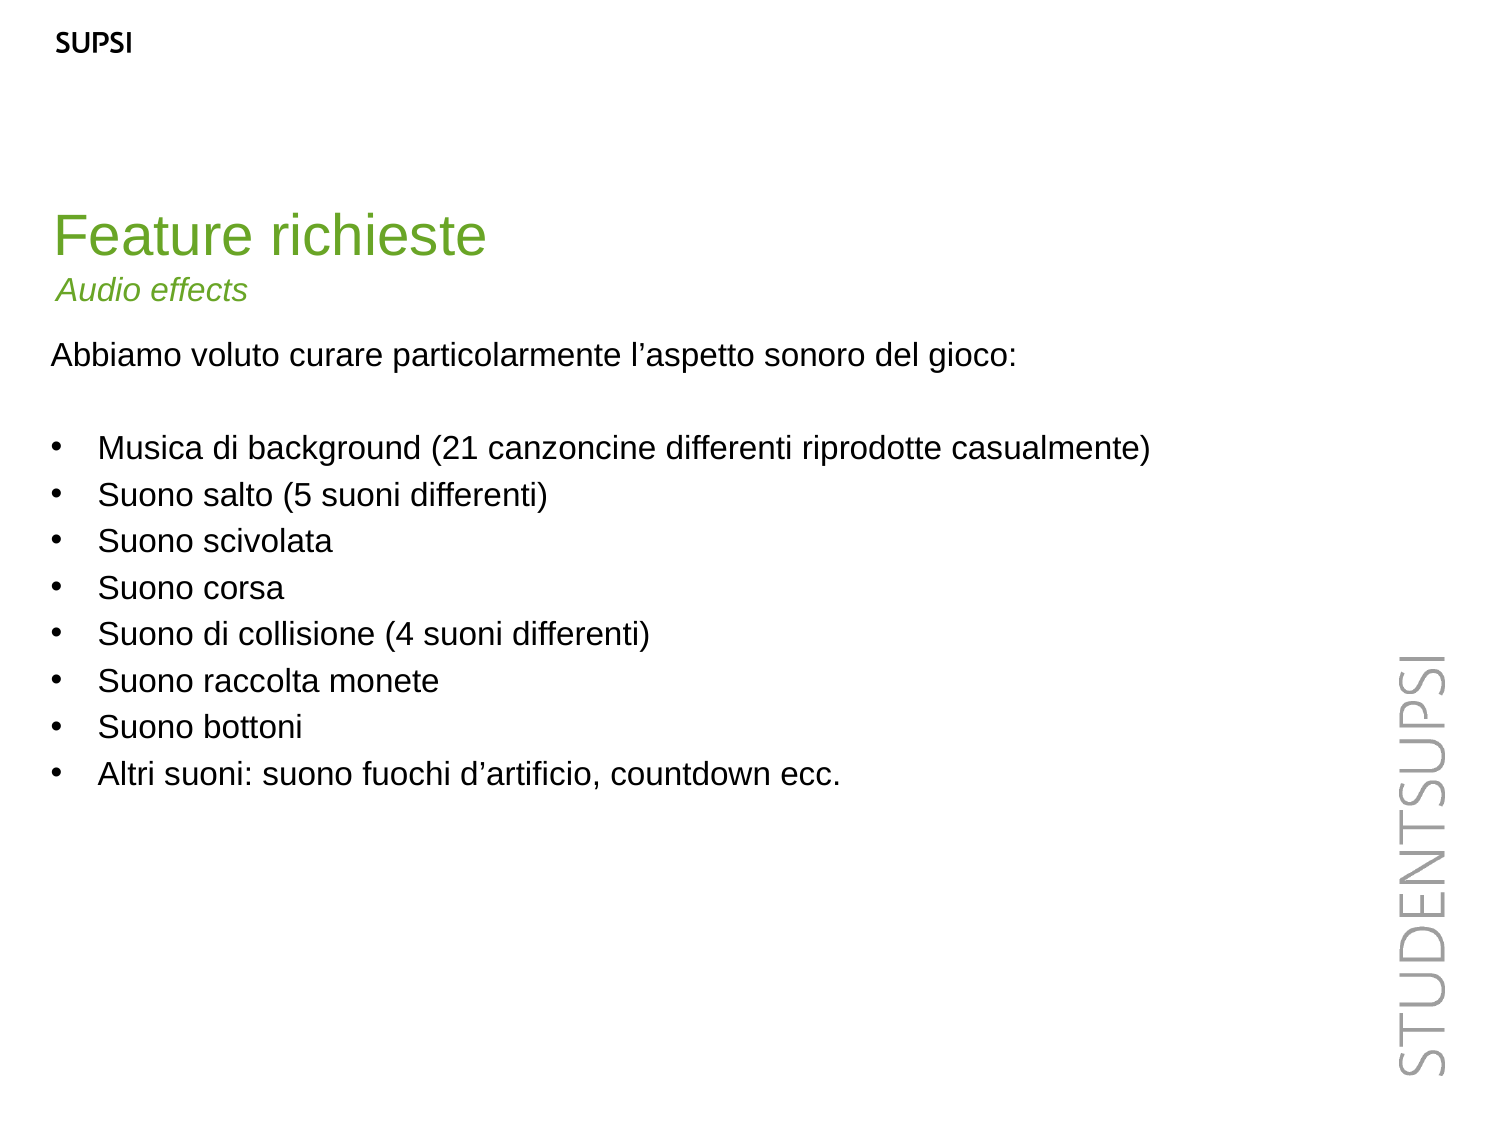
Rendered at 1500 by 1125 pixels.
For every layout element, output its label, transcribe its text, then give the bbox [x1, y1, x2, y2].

picture [1399, 657, 1445, 1076]
list Feature richieste [53, 197, 1341, 350]
picture [56, 30, 134, 53]
text_box Abbiamo voluto curare particolarmente l’aspetto sonoro del gioco: Musica di background (21 canzoncine differenti riprodotte casualmente) Suono salto (5 suoni differenti) Suono scivolata Suono corsa Suono di collisione (4 suoni differenti) Suono raccolta monete Suono bottoni Altri suoni: suono fuochi d’artificio, countdown ecc. [50, 332, 1256, 1030]
text_box Audio effects [41, 261, 987, 316]
